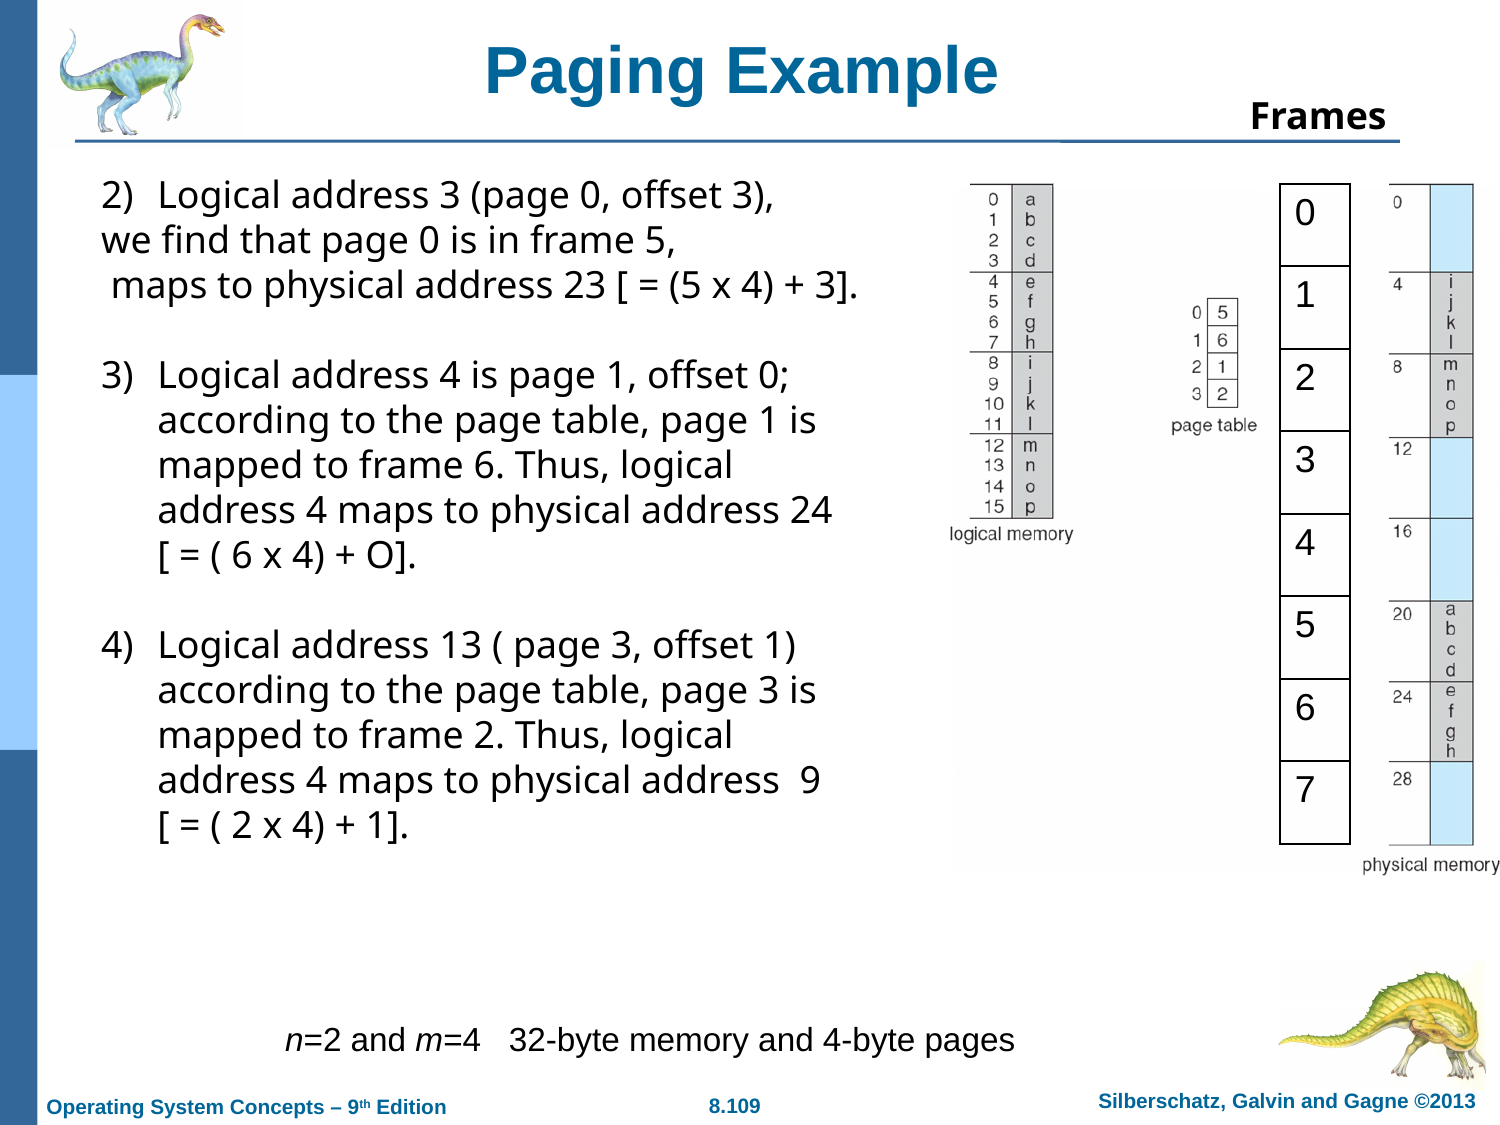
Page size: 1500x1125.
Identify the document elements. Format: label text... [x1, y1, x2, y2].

picture [46, 0, 243, 149]
picture [1275, 959, 1486, 1090]
text_box n=2 and m=4 32-byte memory and 4-byte pages [270, 1010, 1255, 1066]
picture [944, 183, 1500, 876]
title Paging Example [79, 14, 1405, 115]
text_box Logical address 3 (page 0, offset 3), we find that page 0 is in frame 5, maps to physical address 23 [ = (5 x 4) + 3]. Logical address 4 is page 1, offset 0; according to the page table, page 1 is mapped to frame 6. Thus, logical address 4 maps to physical address 24 [ = ( 6 x 4) + O]. Logical address 13 ( page 3, offset 1) according to the page table, page 3 is mapped to frame 2. Thus, logical address 4 maps to physical address 9 [ = ( 2 x 4) + 1]. [86, 163, 885, 854]
text_box Frames [1234, 85, 1435, 145]
